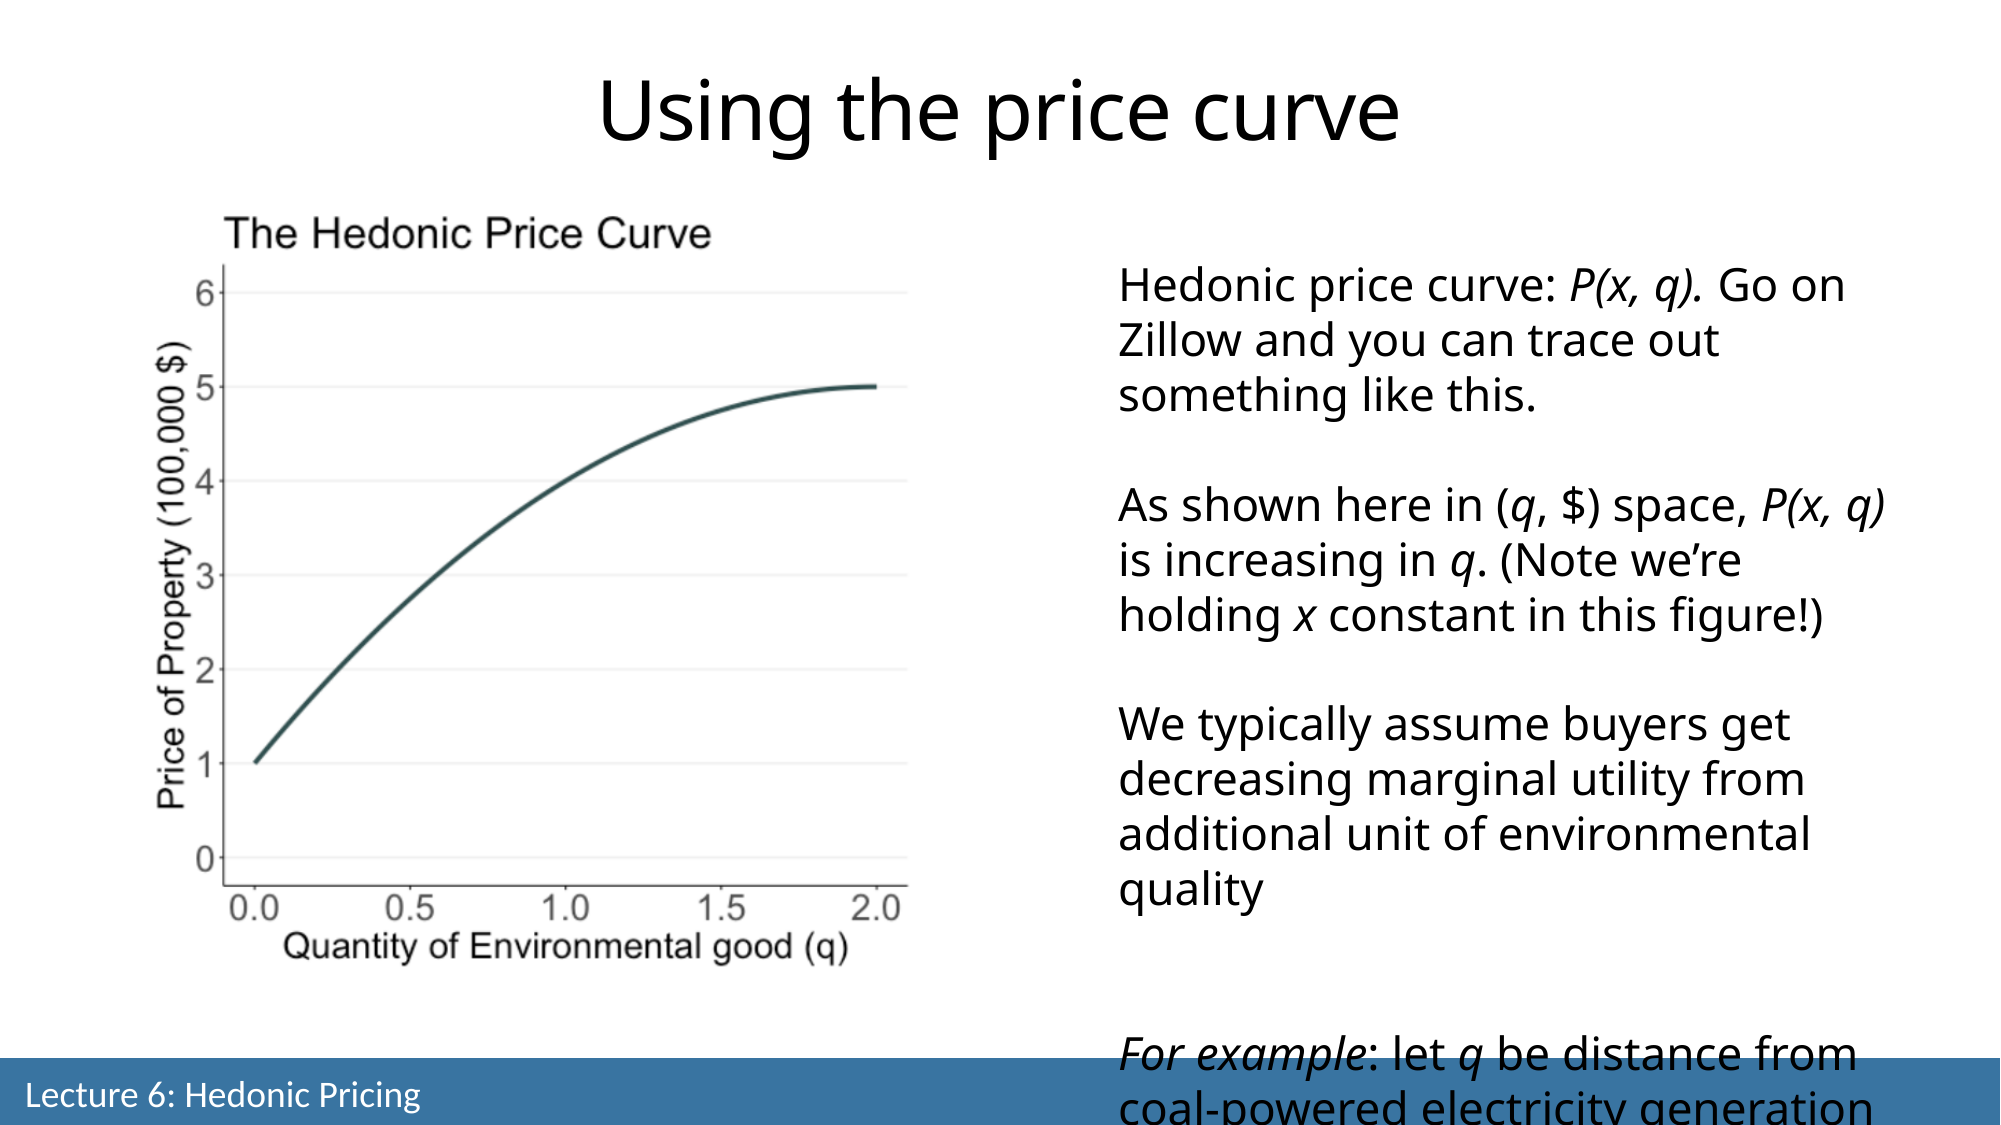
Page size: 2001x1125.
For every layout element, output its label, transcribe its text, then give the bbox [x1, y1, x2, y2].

text_box Hedonic price curve: P(x, q). Go on Zillow and you can trace out something like this. As shown here in (q, $) space, P(x, q) is increasing in q. (Note we’re holding x constant in this figure!) We typically assume buyers get decreasing marginal utility from additional unit of environmental quality For example: let q be distance from coal-powered electricity generation facility. [1028, 247, 1901, 1125]
picture [122, 187, 944, 988]
text_box Using the price curve [470, 0, 1530, 165]
